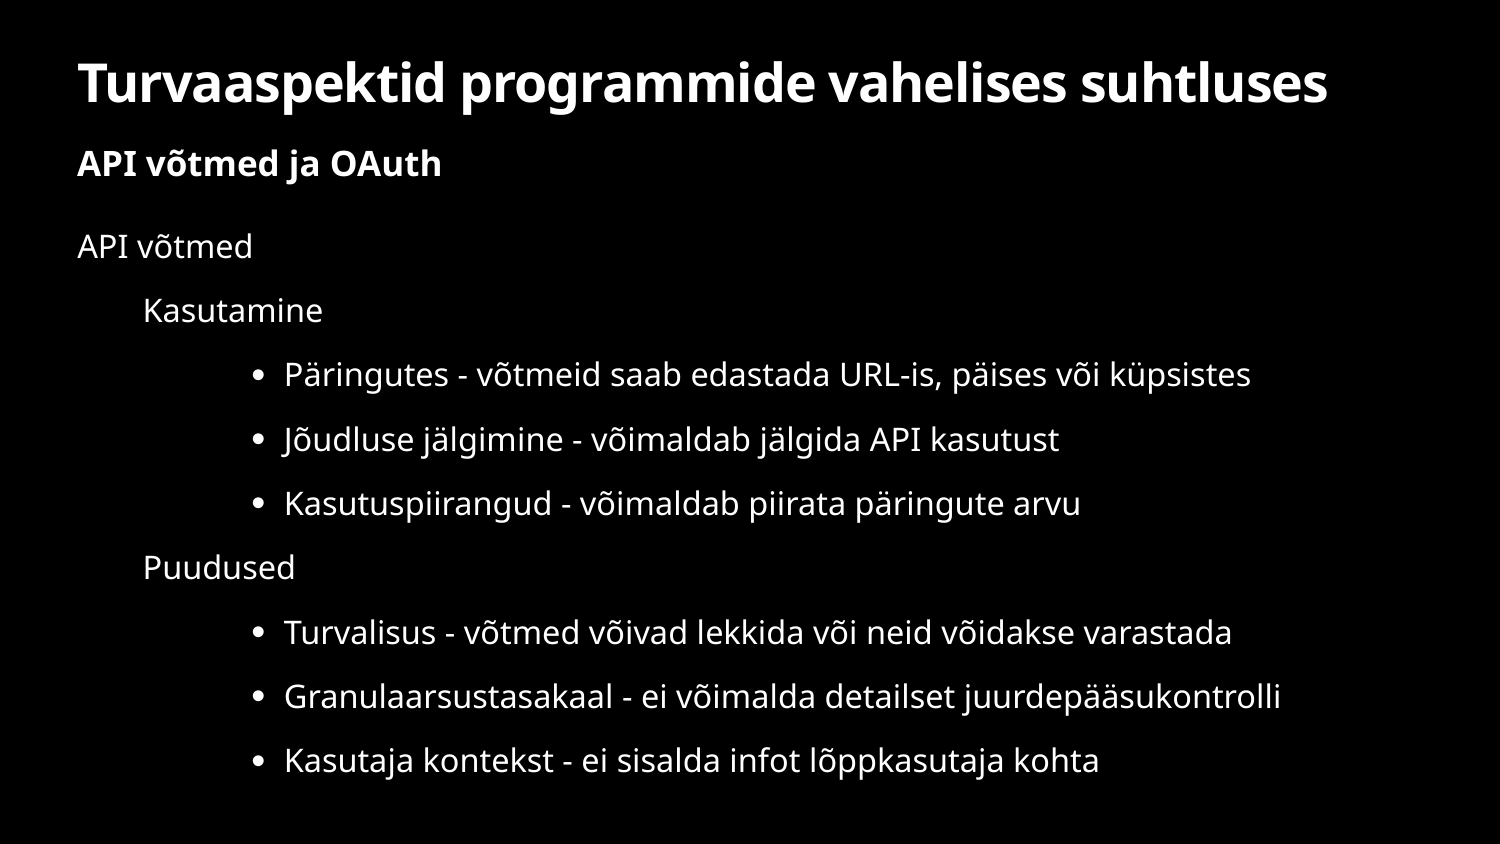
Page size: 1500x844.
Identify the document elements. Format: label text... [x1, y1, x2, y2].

title Turvaaspektid programmide vahelises suhtluses [73, 58, 1427, 148]
list API võtmed ja OAuth [74, 138, 1426, 196]
list API võtmed Kasutamine Päringutes - võtmeid saab edastada URL-is, päises või küpsistes Jõudluse jälgimine - võimaldab jälgida API kasutust Kasutuspiirangud - võimaldab piirata päringute arvu Puudused Turvalisus - võtmed võivad lekkida või neid võidakse varastada Granulaarsustasakaal - ei võimalda detailset juurdepääsukontrolli Kasutaja kontekst - ei sisalda infot lõppkasutaja kohta [73, 226, 1427, 805]
